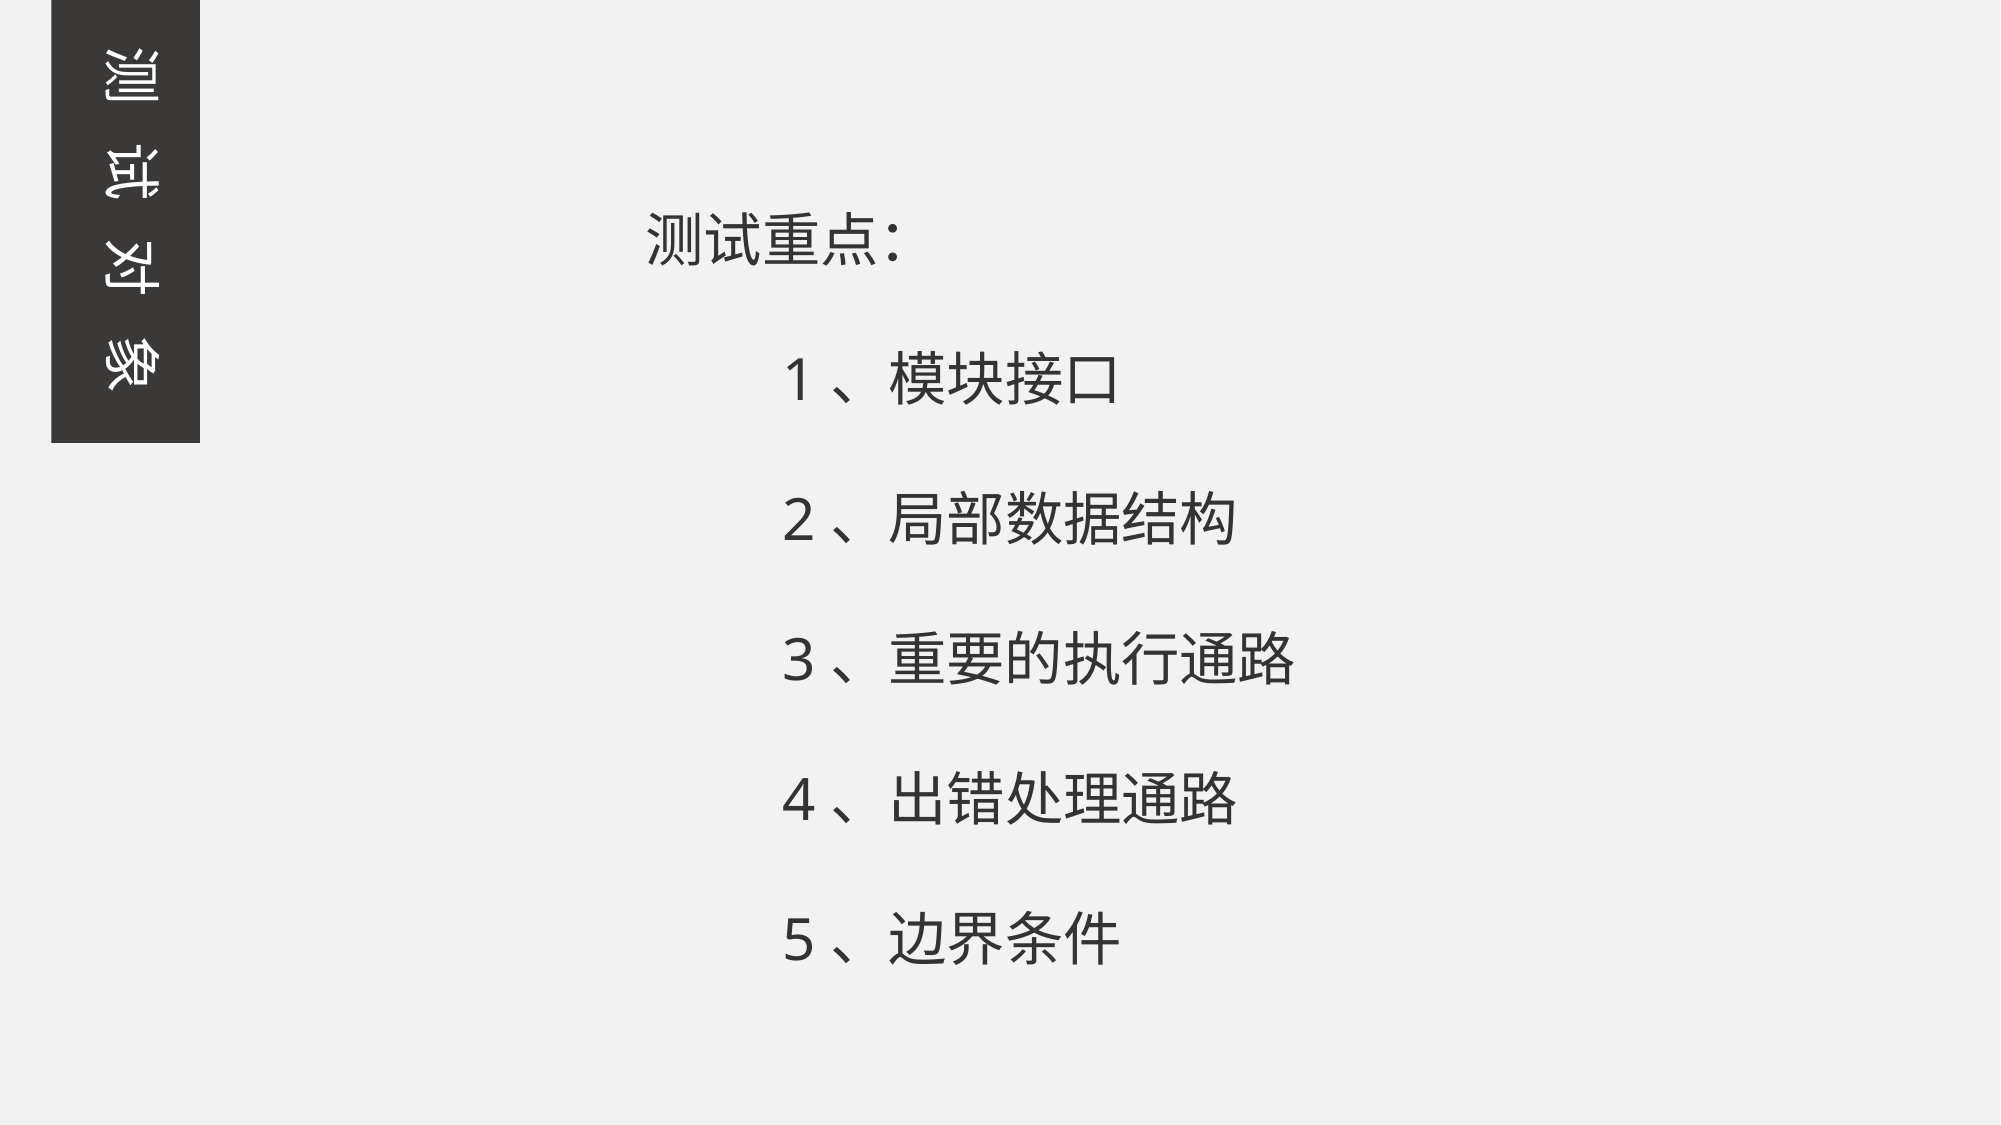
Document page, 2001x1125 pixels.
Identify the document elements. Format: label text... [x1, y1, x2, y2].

text_box 测 试 对 象 [75, 31, 177, 443]
text_box 测试重点： 1、模块接口 2、局部数据结构 3、重要的执行通路 4、出错处理通路 5、边界条件 [631, 195, 1518, 980]
text_box [50, 0, 201, 444]
